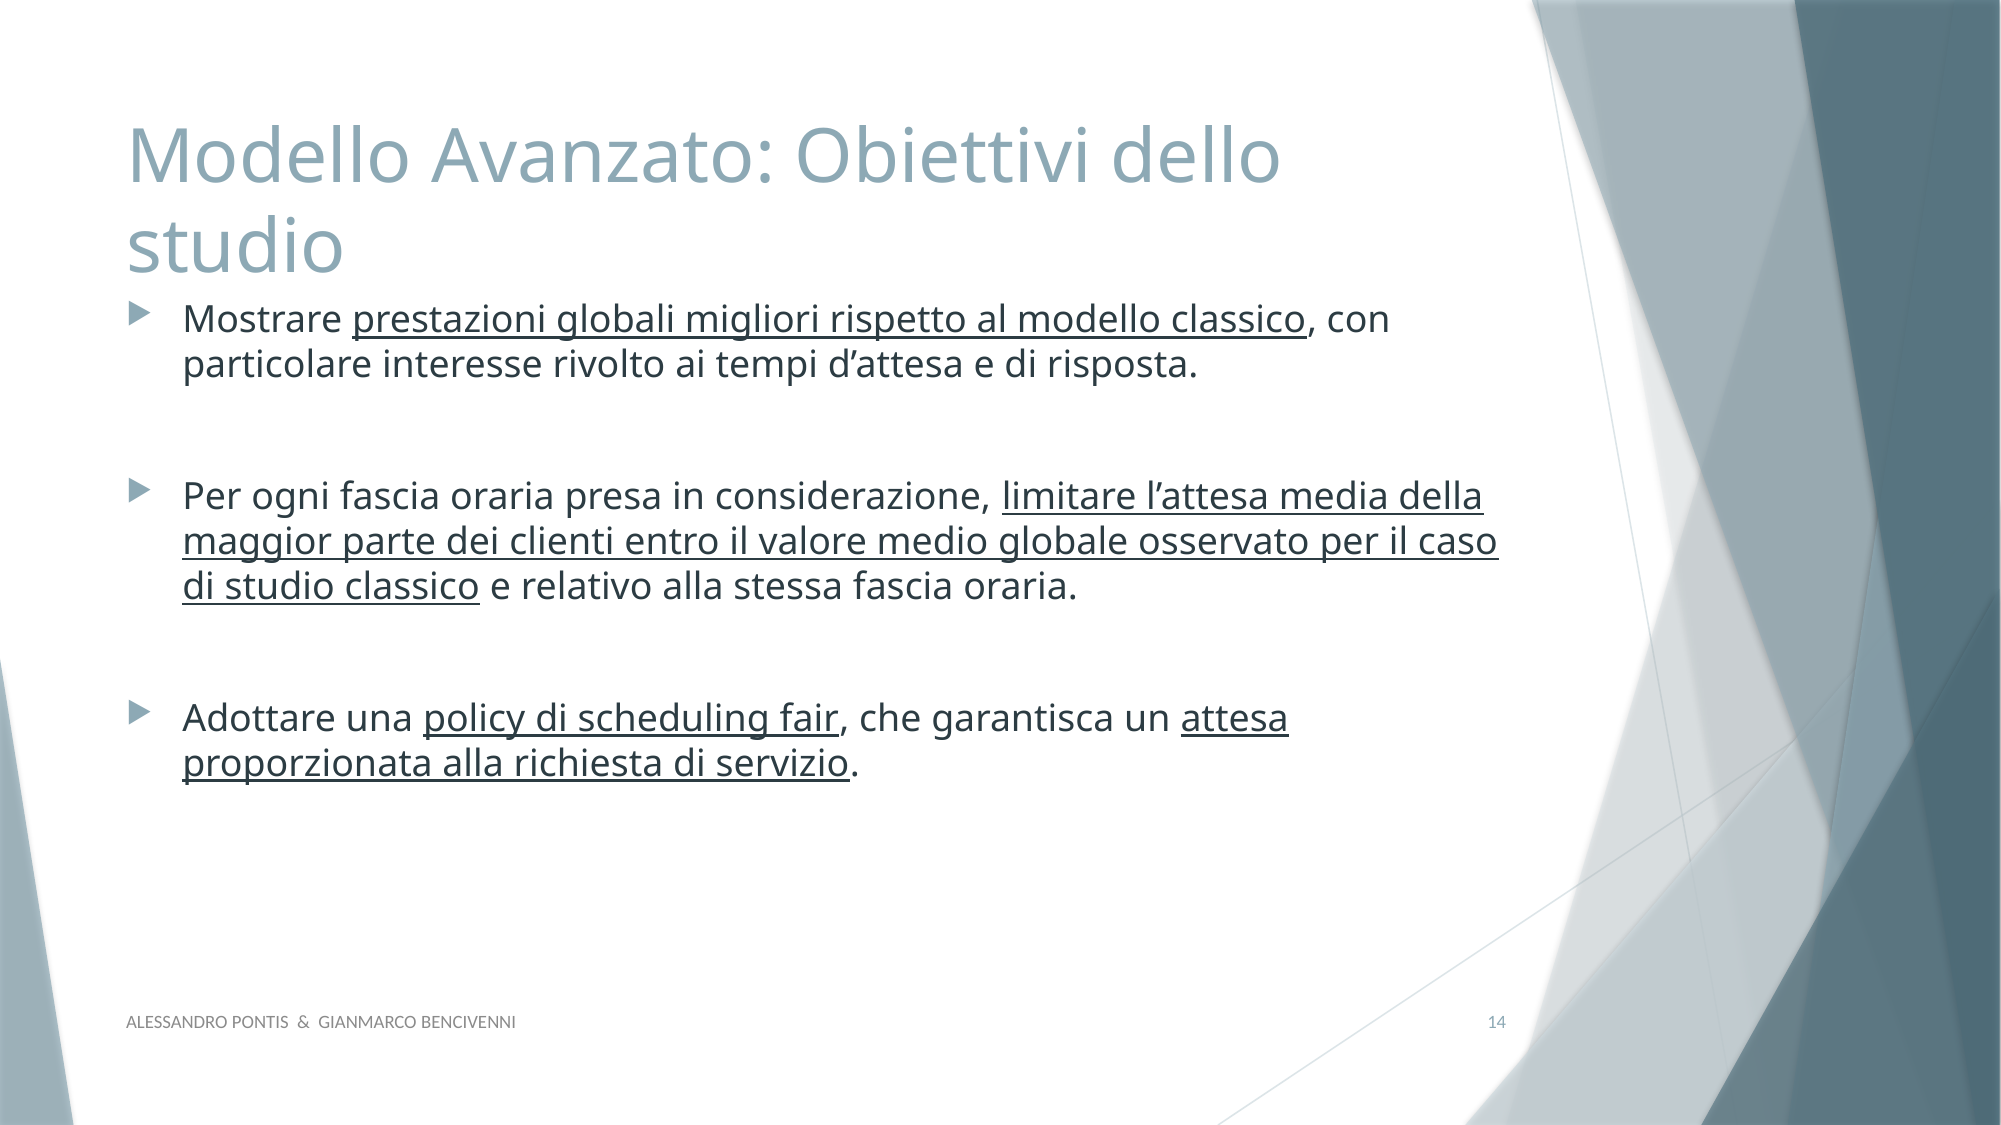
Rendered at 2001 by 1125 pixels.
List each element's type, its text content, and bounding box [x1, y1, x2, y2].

slide_number 14 [1409, 991, 1522, 1051]
footer ALESSANDRO PONTIS & GIANMARCO BENCIVENNI [111, 991, 1145, 1051]
list Mostrare prestazioni globali migliori rispetto al modello classico, con particolare interesse rivolto ai tempi d’attesa e di risposta. Per ogni fascia oraria presa in considerazione, limitare l’attesa media della maggior parte dei clienti entro il valore medio globale osservato per il caso di studio classico e relativo alla stessa fascia oraria. Adottare una policy di scheduling fair, che garantisca un attesa proporzionata alla richiesta di servizio. [111, 287, 1522, 999]
title Modello Avanzato: Obiettivi dello studio [111, 99, 1522, 287]
